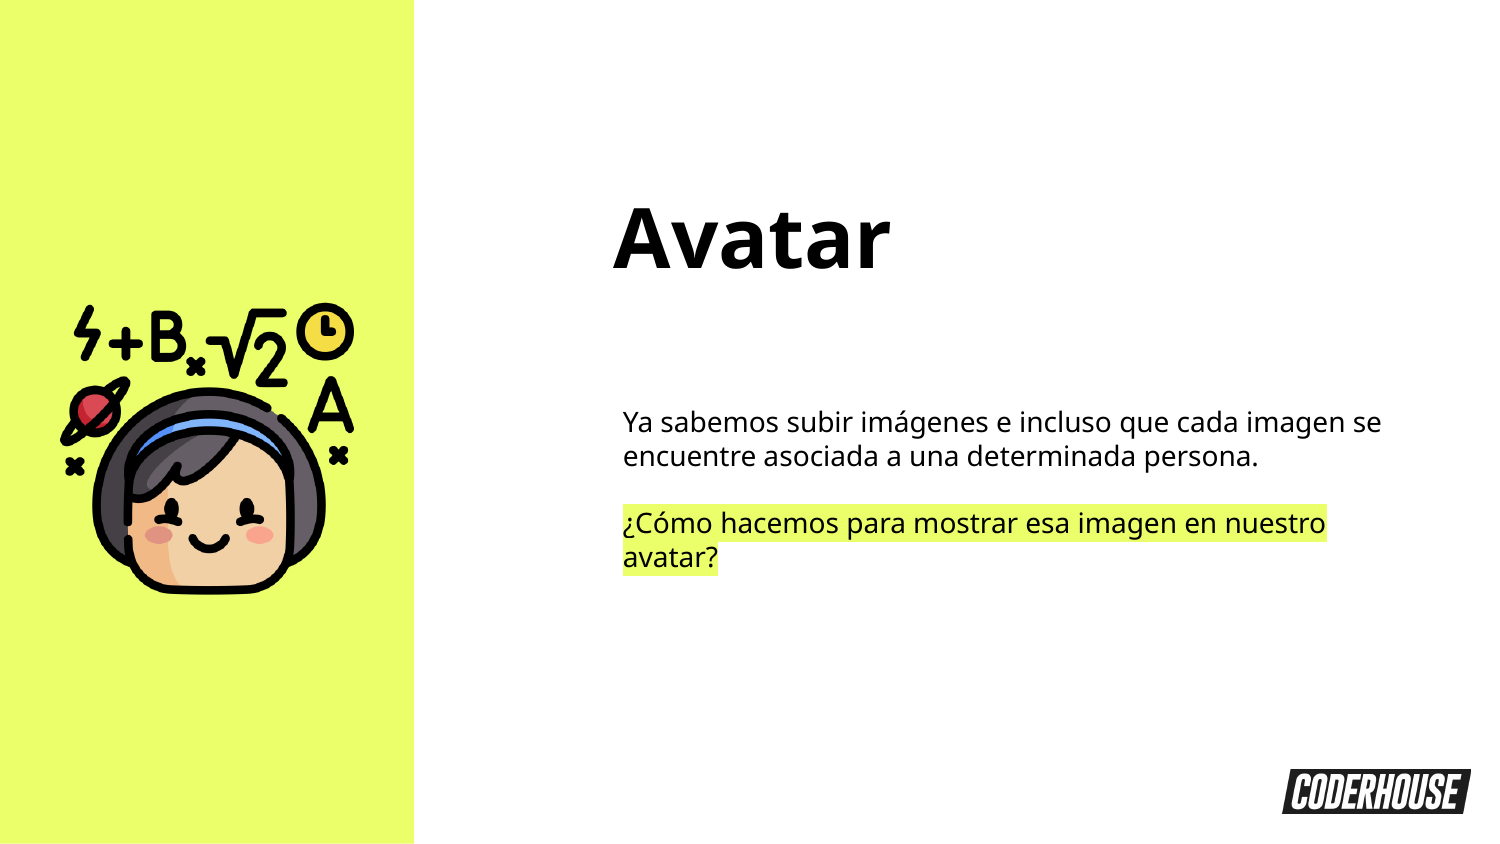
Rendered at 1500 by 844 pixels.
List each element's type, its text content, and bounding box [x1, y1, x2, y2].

text_box [0, 0, 415, 844]
text_box Avatar [598, 181, 1417, 302]
text_box Ya sabemos subir imágenes e incluso que cada imagen se encuentre asociada a una determinada persona. ¿Cómo hacemos para mostrar esa imagen en nuestro avatar? [607, 389, 1408, 589]
picture [1281, 769, 1471, 814]
picture [60, 302, 354, 596]
